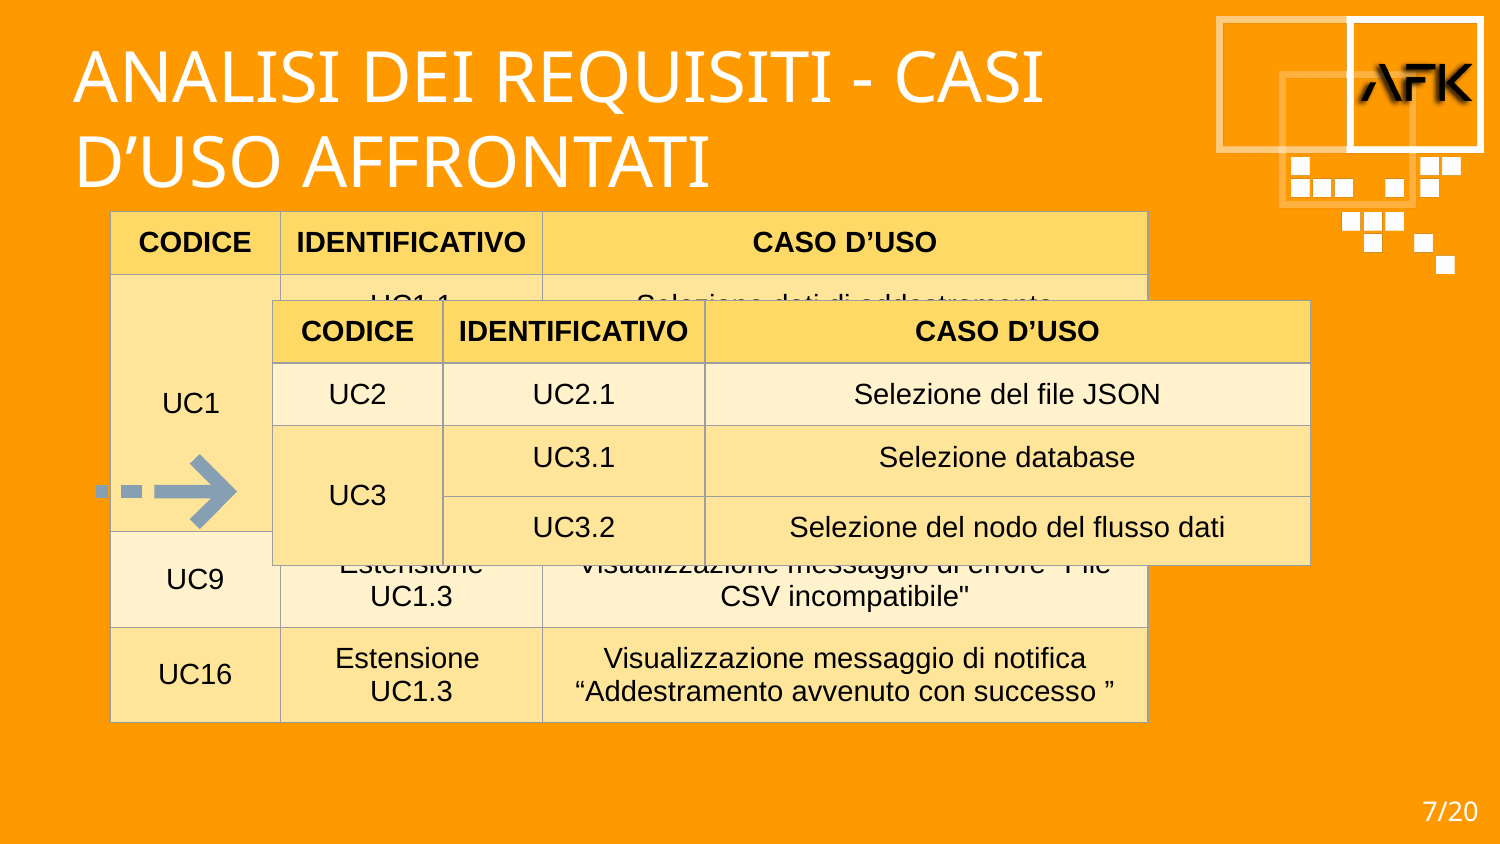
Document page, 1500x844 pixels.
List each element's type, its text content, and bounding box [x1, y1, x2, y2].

table_cell Selezione dati di addestramento [543, 275, 1147, 300]
table_cell Selezione del file JSON [706, 364, 1310, 425]
table_header IDENTIFICATIVO [444, 301, 704, 362]
table_cell UC3.2 [444, 497, 704, 565]
table_header CASO D’USO [543, 212, 1147, 274]
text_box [95, 453, 238, 530]
table_header CODICE [273, 301, 442, 362]
table_cell UC3 [273, 426, 442, 565]
table_cell Selezione database [706, 426, 1310, 496]
table_cell UC3.1 [444, 426, 704, 496]
picture [1216, 16, 1484, 274]
table_cell UC1 [111, 275, 280, 531]
table_header CODICE [111, 212, 280, 274]
table_cell Visualizzazione messaggio di notifica “Addestramento avvenuto con successo ” [543, 628, 1147, 722]
table_cell Selezione del nodo del flusso dati [706, 497, 1310, 565]
slide_number ‹#›/20 [1378, 779, 1494, 844]
table_cell UC9 [111, 532, 280, 627]
table_cell UC1.1 [281, 275, 542, 300]
table_cell UC2.1 [444, 364, 704, 425]
text_box ANALISI DEI REQUISITI - CASI D’USO AFFRONTATI [58, 16, 1205, 112]
table_cell UC2 [273, 364, 442, 425]
table_cell Estensione UC1.3 [281, 628, 542, 722]
table_cell Estensione UC1.3 [281, 566, 542, 627]
table_header IDENTIFICATIVO [281, 212, 542, 274]
table_header CASO D’USO [706, 301, 1310, 362]
table_cell Visualizzazione messaggio di errore "File CSV incompatibile" [543, 566, 1147, 627]
table_cell UC16 [111, 628, 280, 722]
